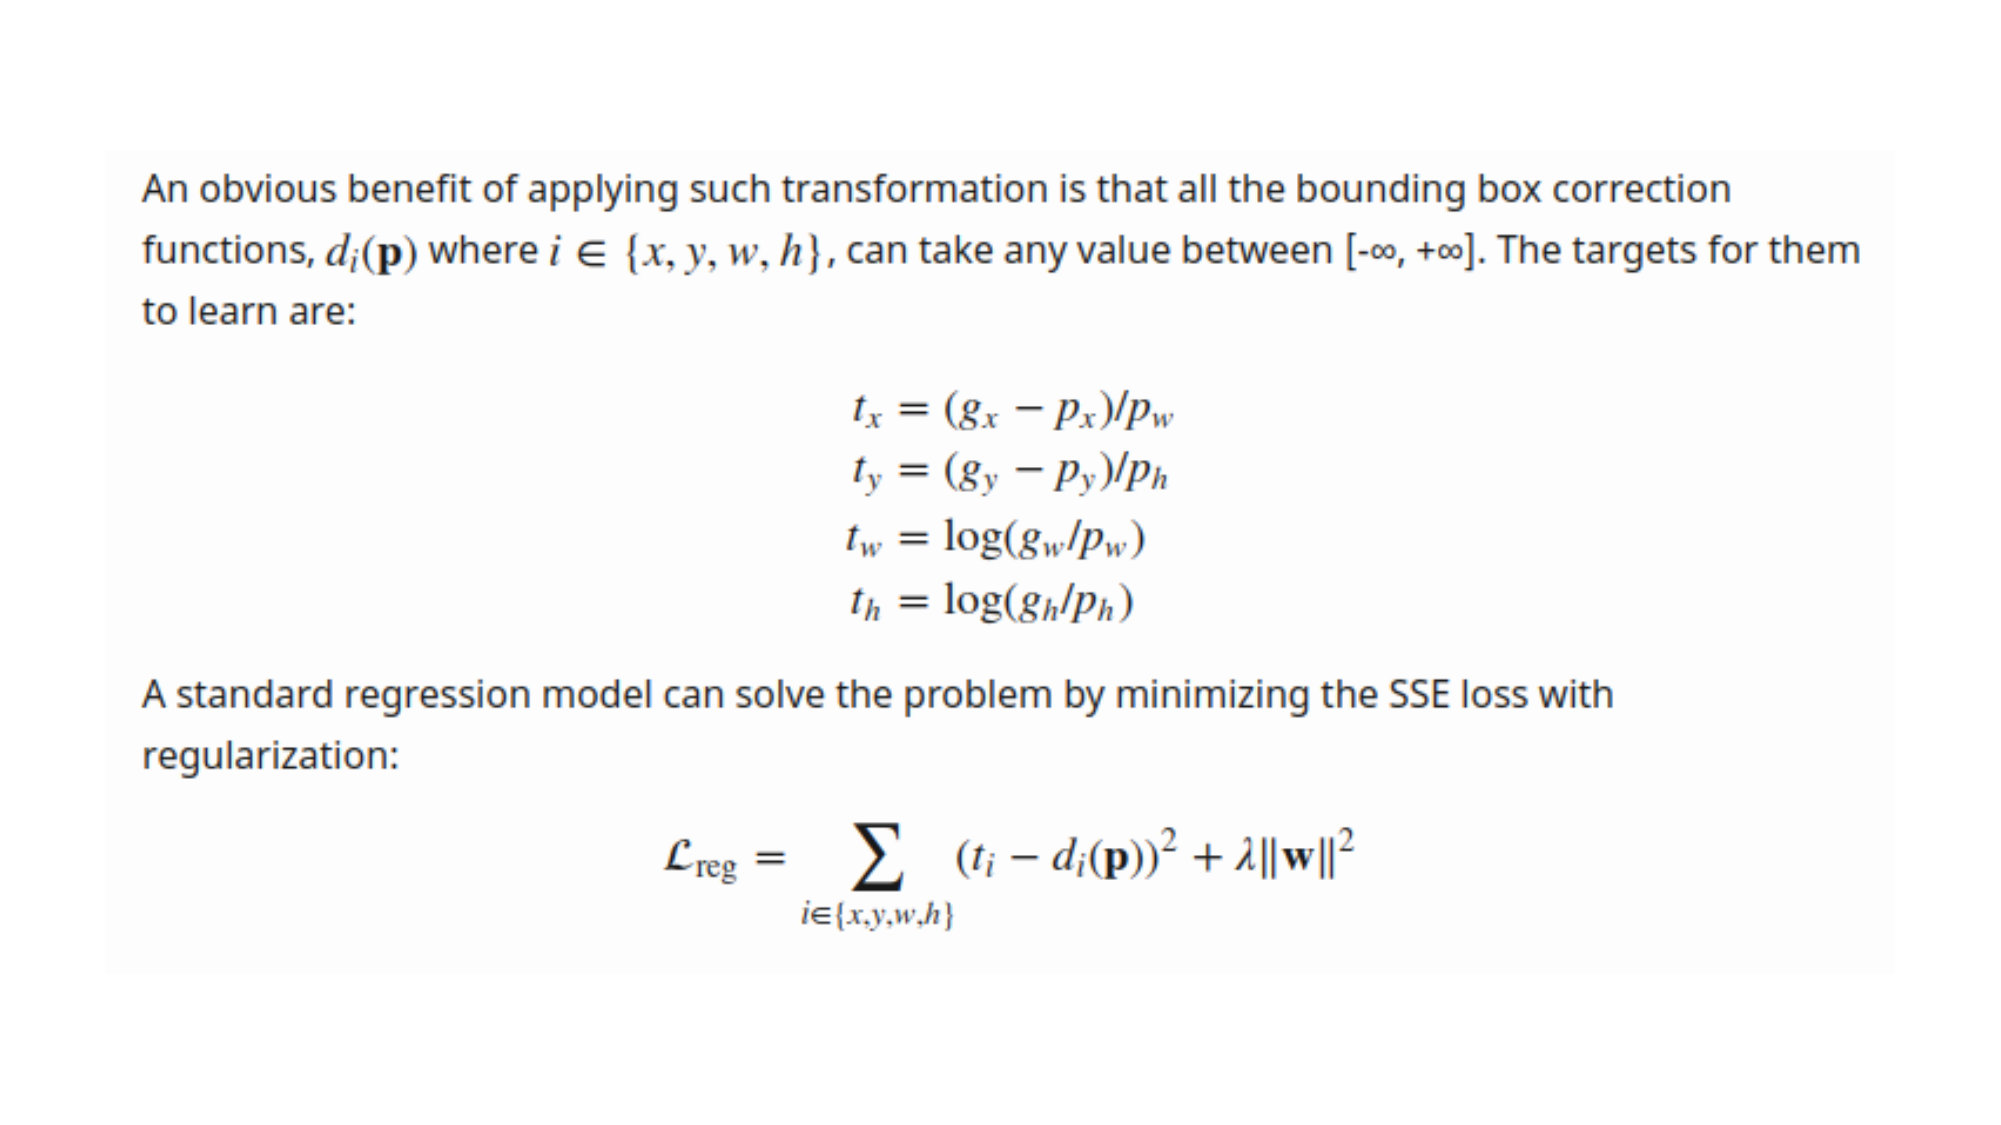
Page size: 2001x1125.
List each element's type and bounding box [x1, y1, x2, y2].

list [105, 150, 1895, 974]
